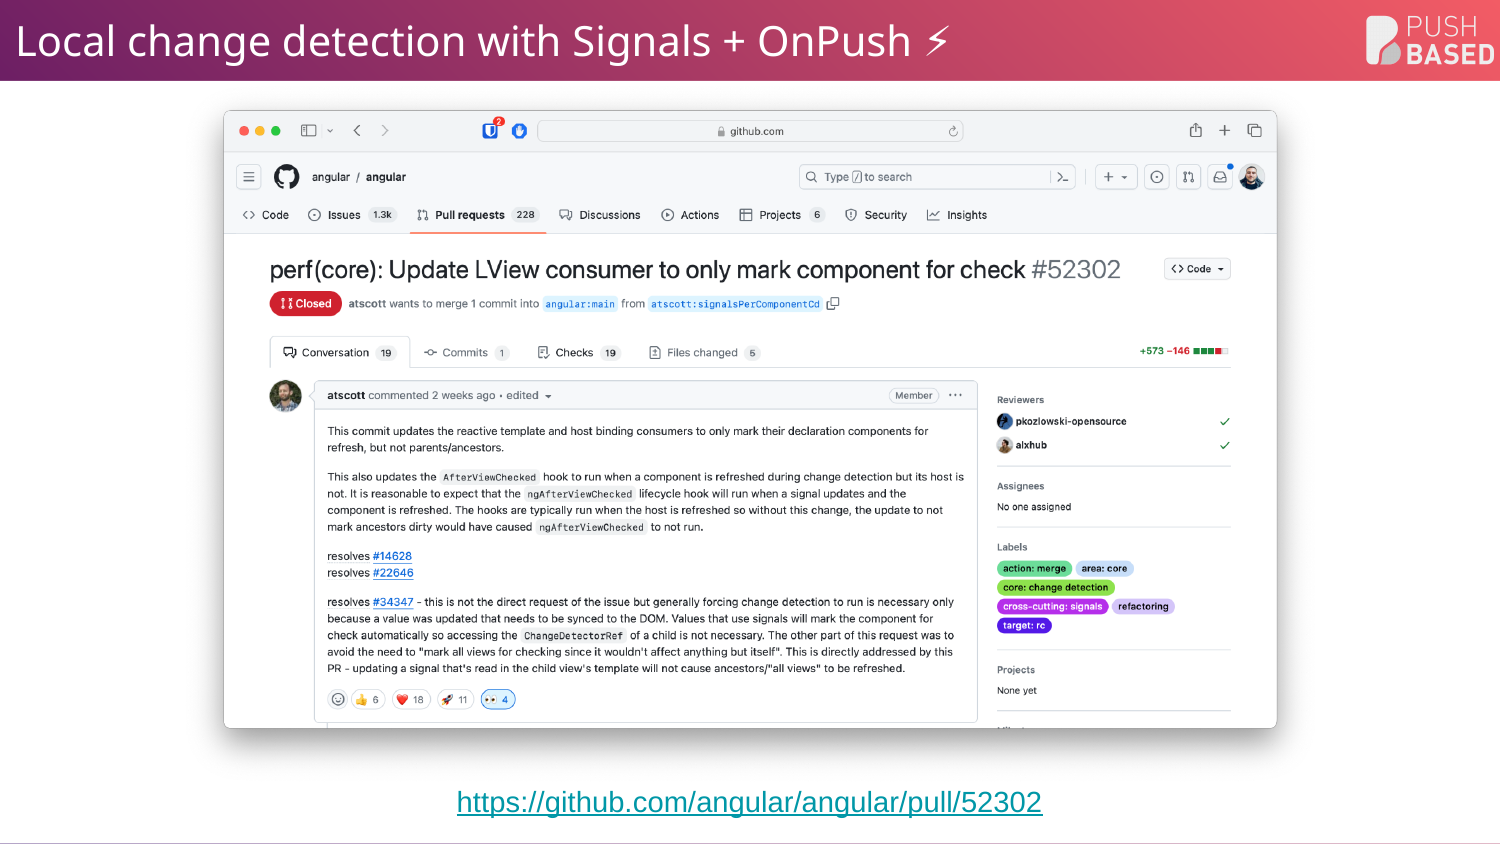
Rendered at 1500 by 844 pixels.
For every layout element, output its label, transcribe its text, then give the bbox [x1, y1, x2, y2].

text_box https://github.com/angular/angular/pull/52302 [310, 794, 1190, 834]
picture [1351, 0, 1500, 81]
picture [179, 80, 1321, 787]
title Local change detection with Signals + OnPush ⚡️ [0, 0, 1351, 81]
